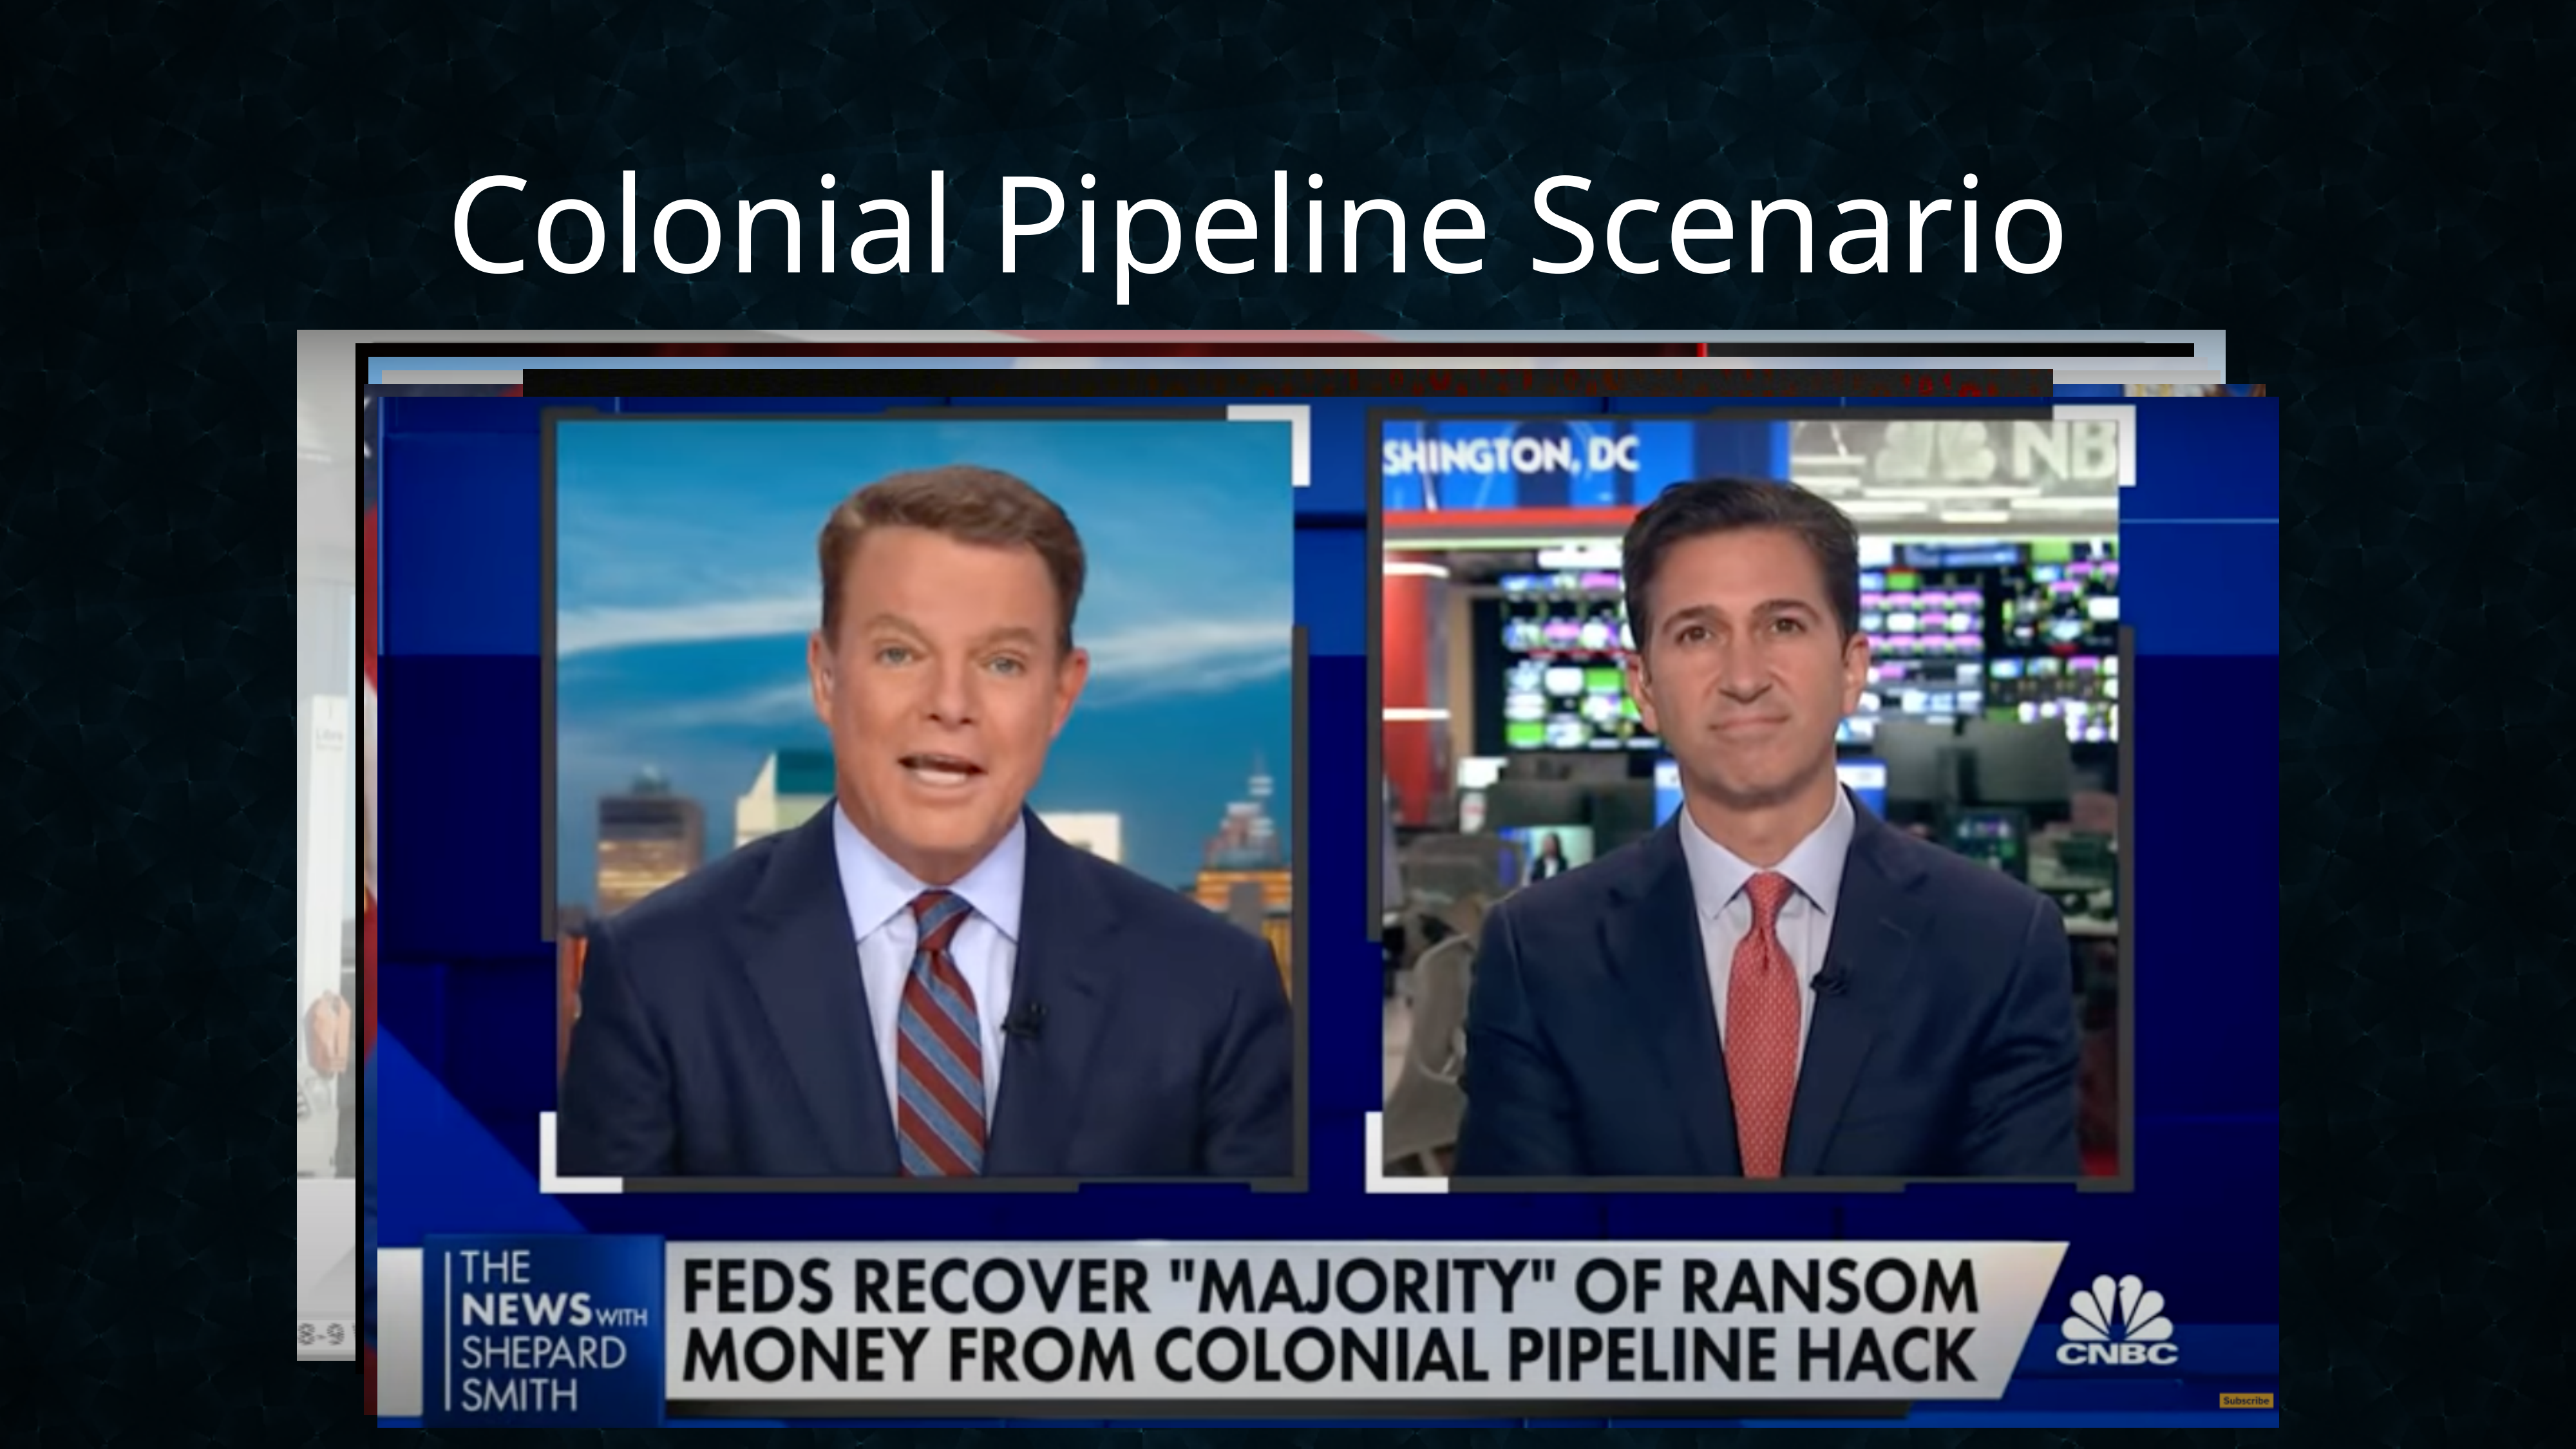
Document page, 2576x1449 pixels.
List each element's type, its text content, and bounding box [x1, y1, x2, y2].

picture [0, 0, 2576, 1449]
title Colonial Pipeline Scenario [439, 37, 2137, 330]
